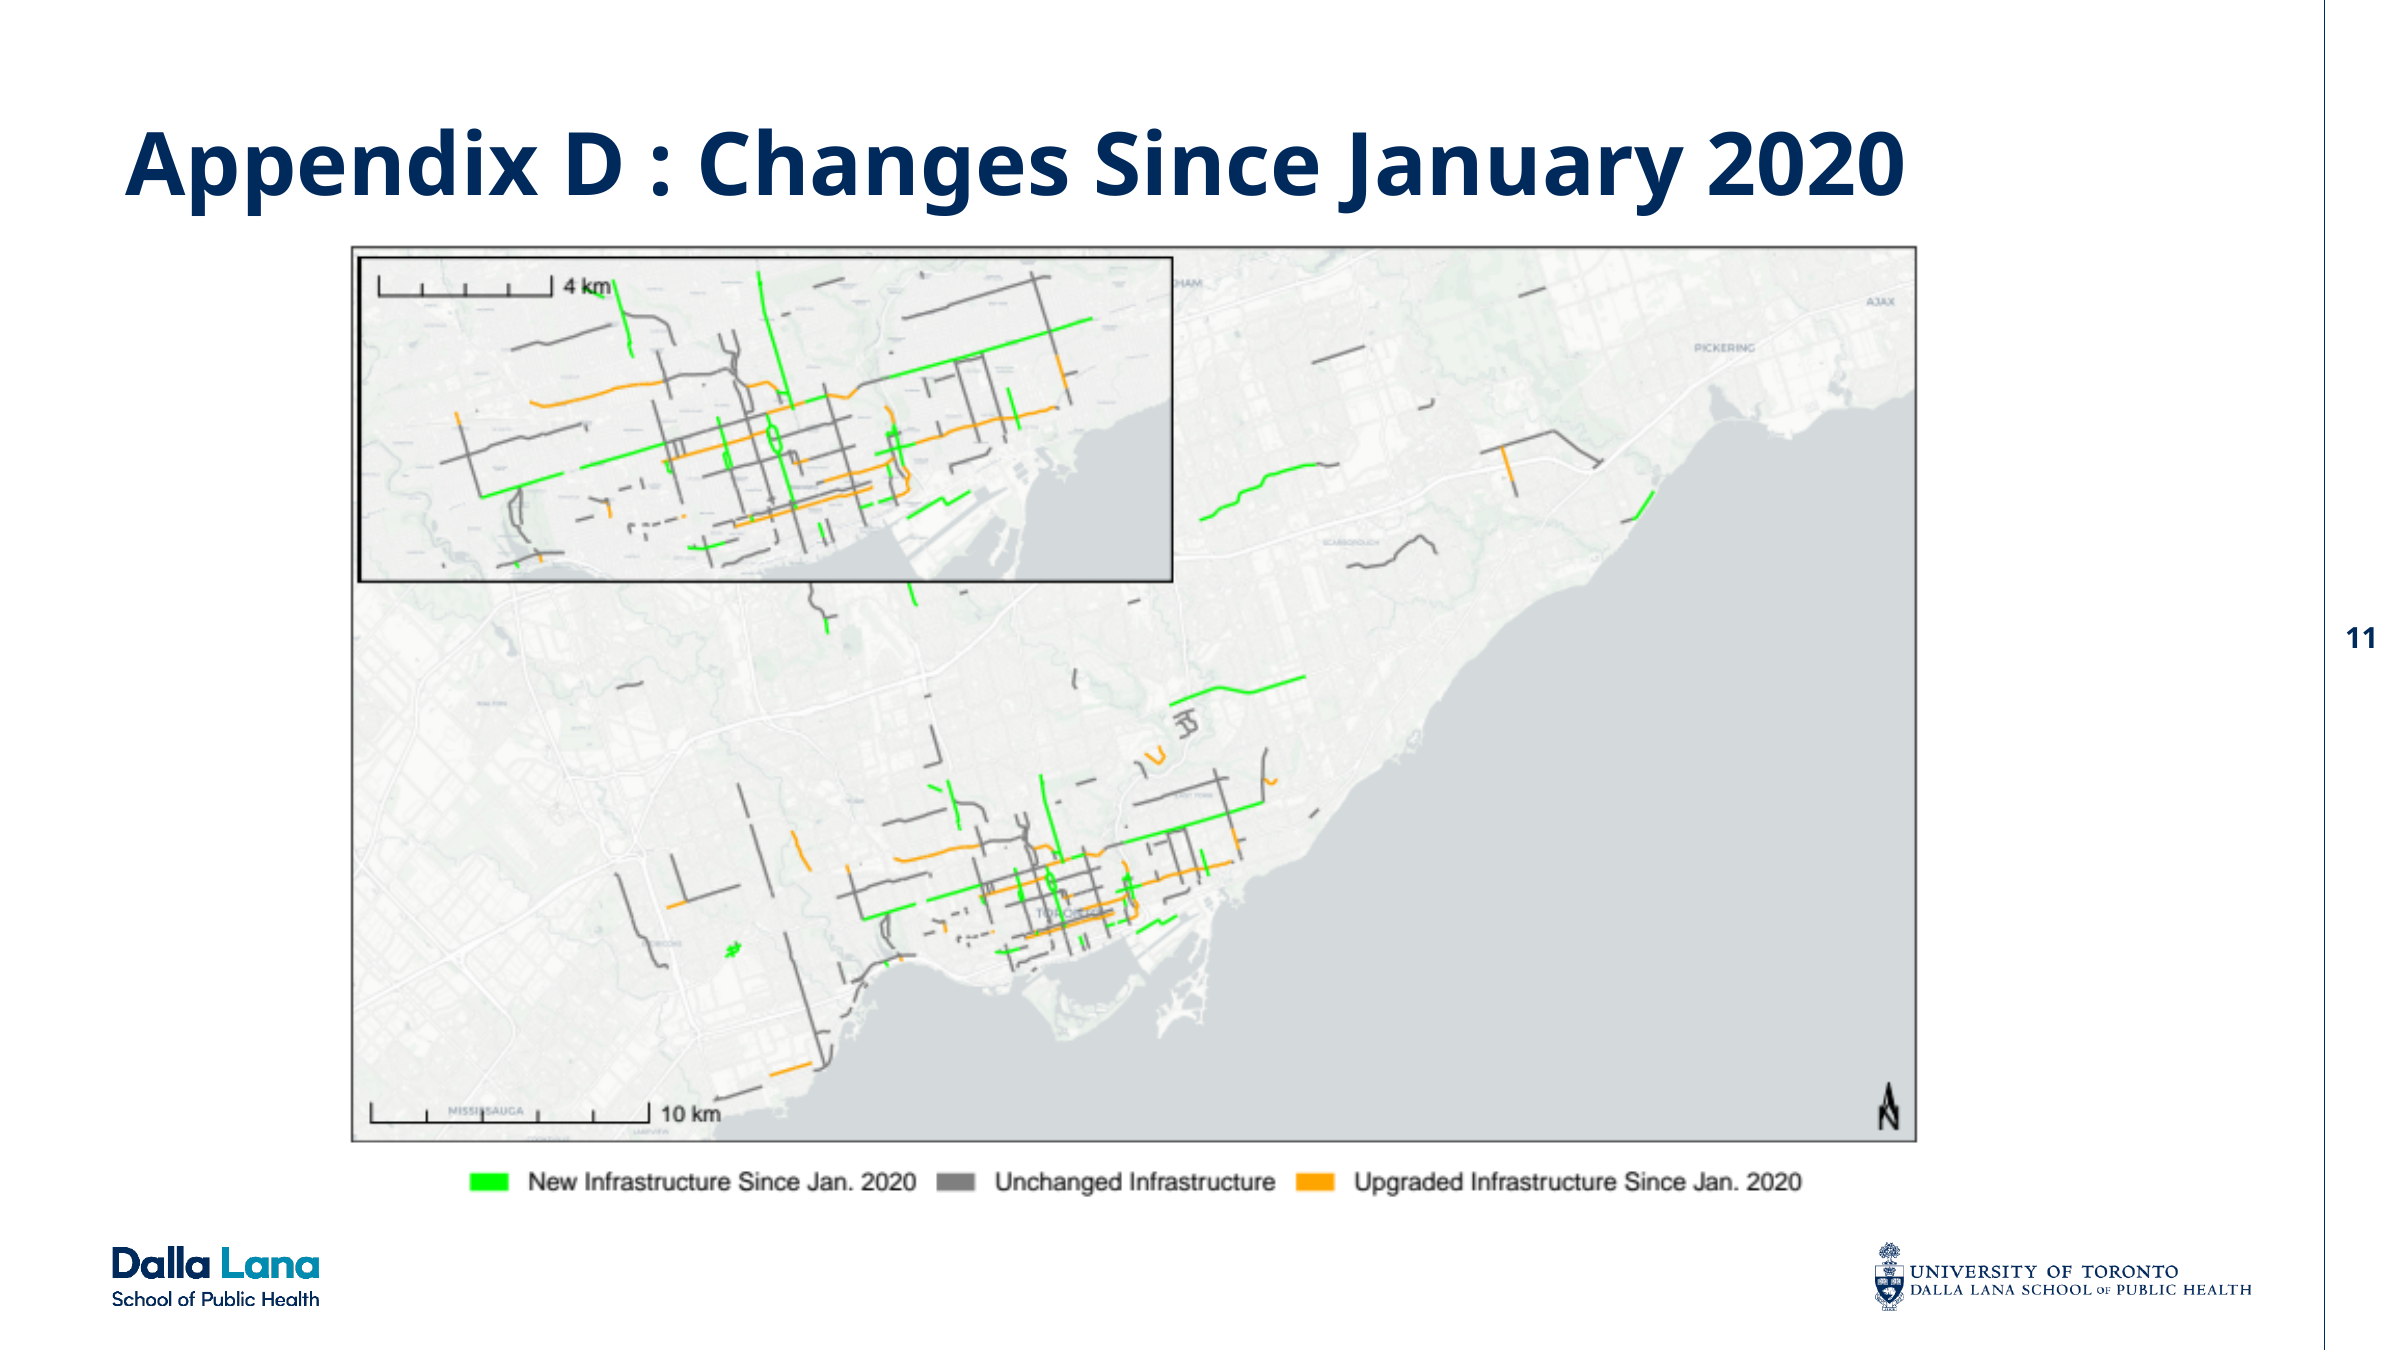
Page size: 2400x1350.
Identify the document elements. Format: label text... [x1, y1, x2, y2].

slide_number 11 [2340, 619, 2384, 655]
picture [112, 1246, 319, 1306]
title Appendix D : Changes Since January 2020 [110, 99, 2290, 222]
picture [337, 237, 1928, 1213]
picture [1875, 1242, 2251, 1311]
picture [303, 1263, 312, 1272]
picture [253, 1263, 261, 1272]
